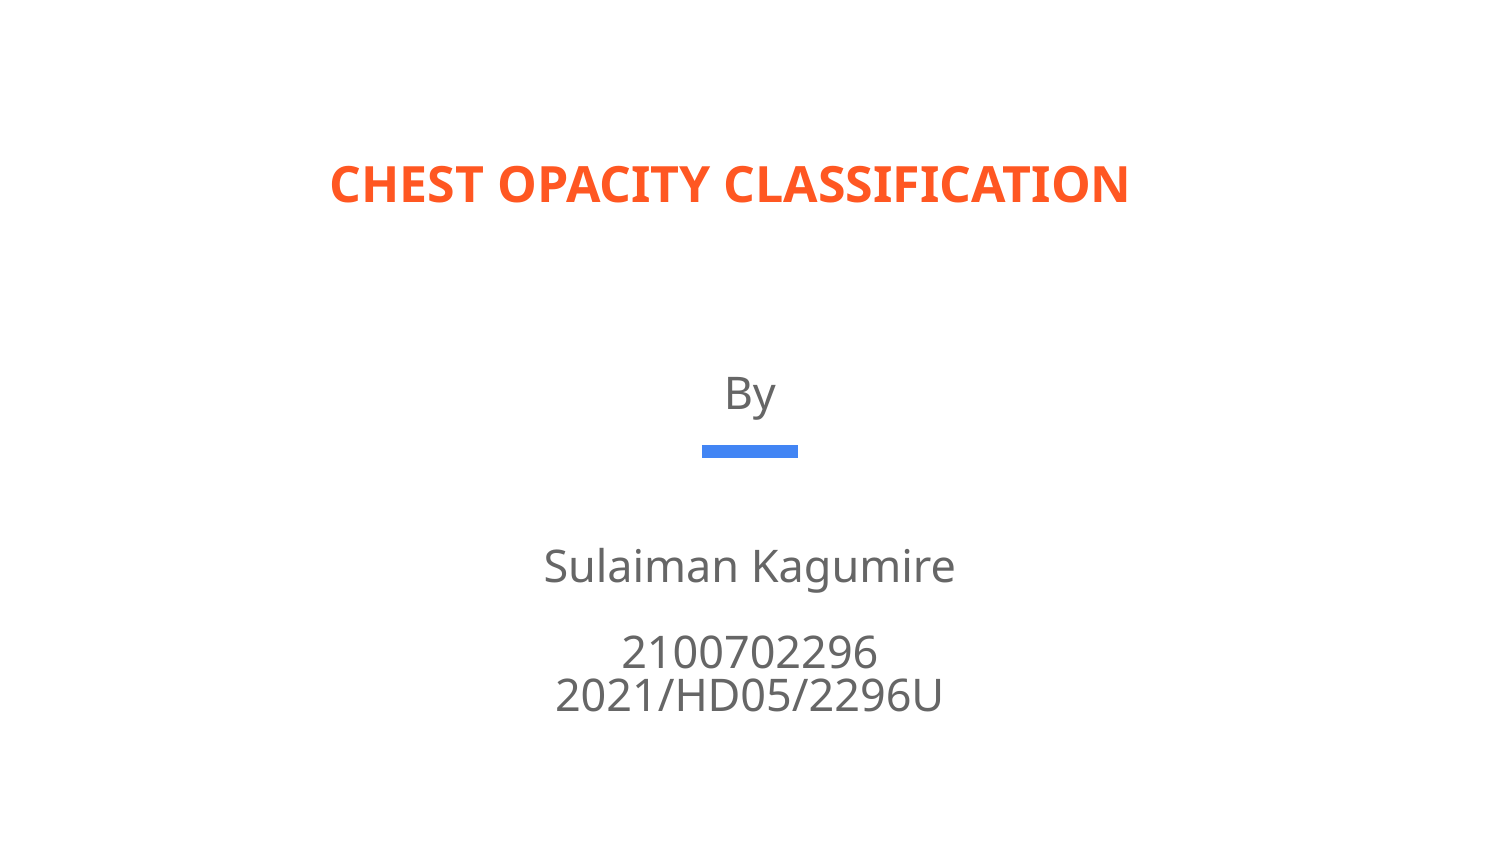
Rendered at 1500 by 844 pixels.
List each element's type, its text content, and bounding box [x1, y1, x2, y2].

title CHEST OPACITY CLASSIFICATION [32, 80, 1430, 228]
subtitle By Sulaiman Kagumire 2100702296 2021/HD05/2296U [51, 360, 1449, 768]
